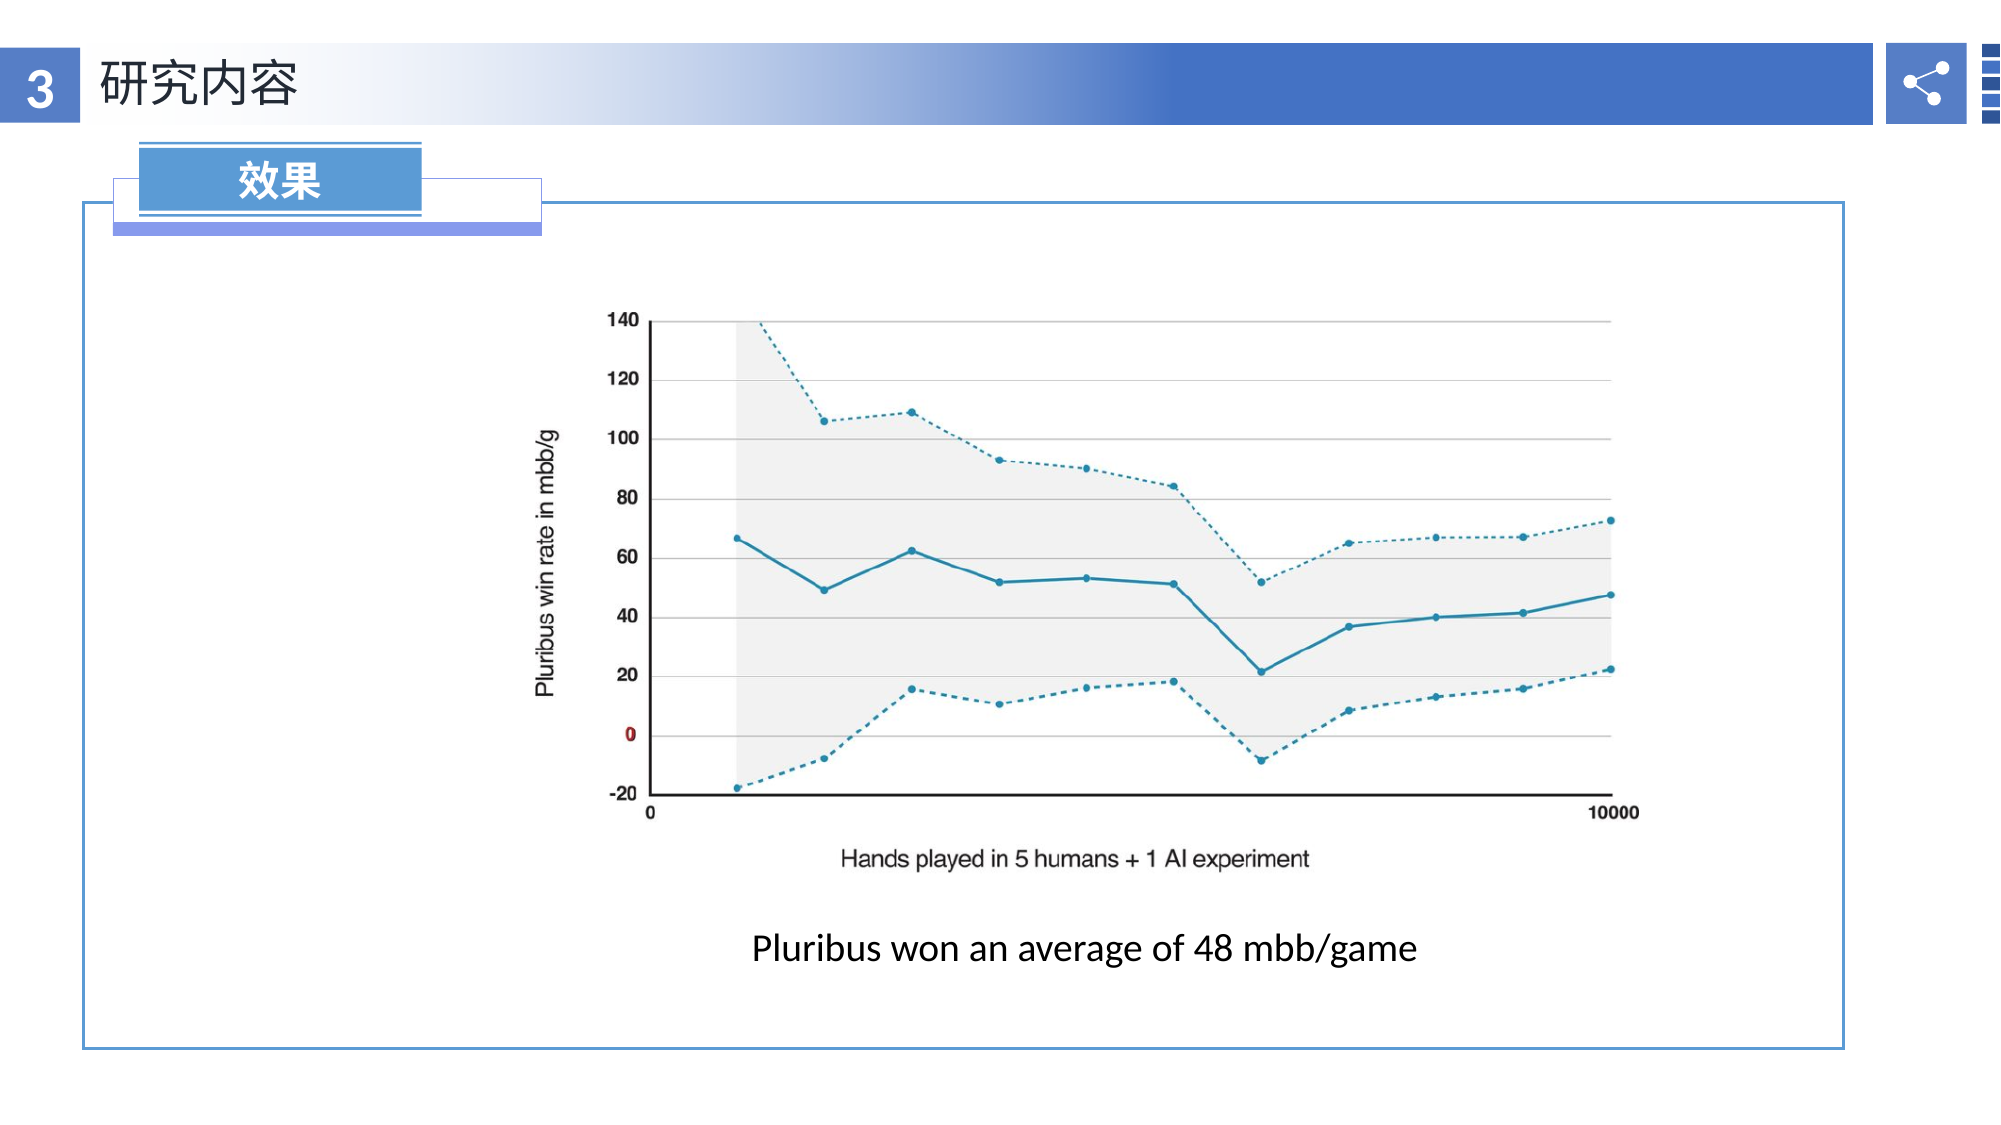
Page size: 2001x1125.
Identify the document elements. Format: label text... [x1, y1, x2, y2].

text_box Pluribus won an average of 48 mbb/game [737, 914, 1434, 977]
picture [520, 300, 1650, 891]
text_box [83, 201, 1845, 1049]
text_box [112, 141, 542, 236]
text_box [0, 42, 2000, 130]
